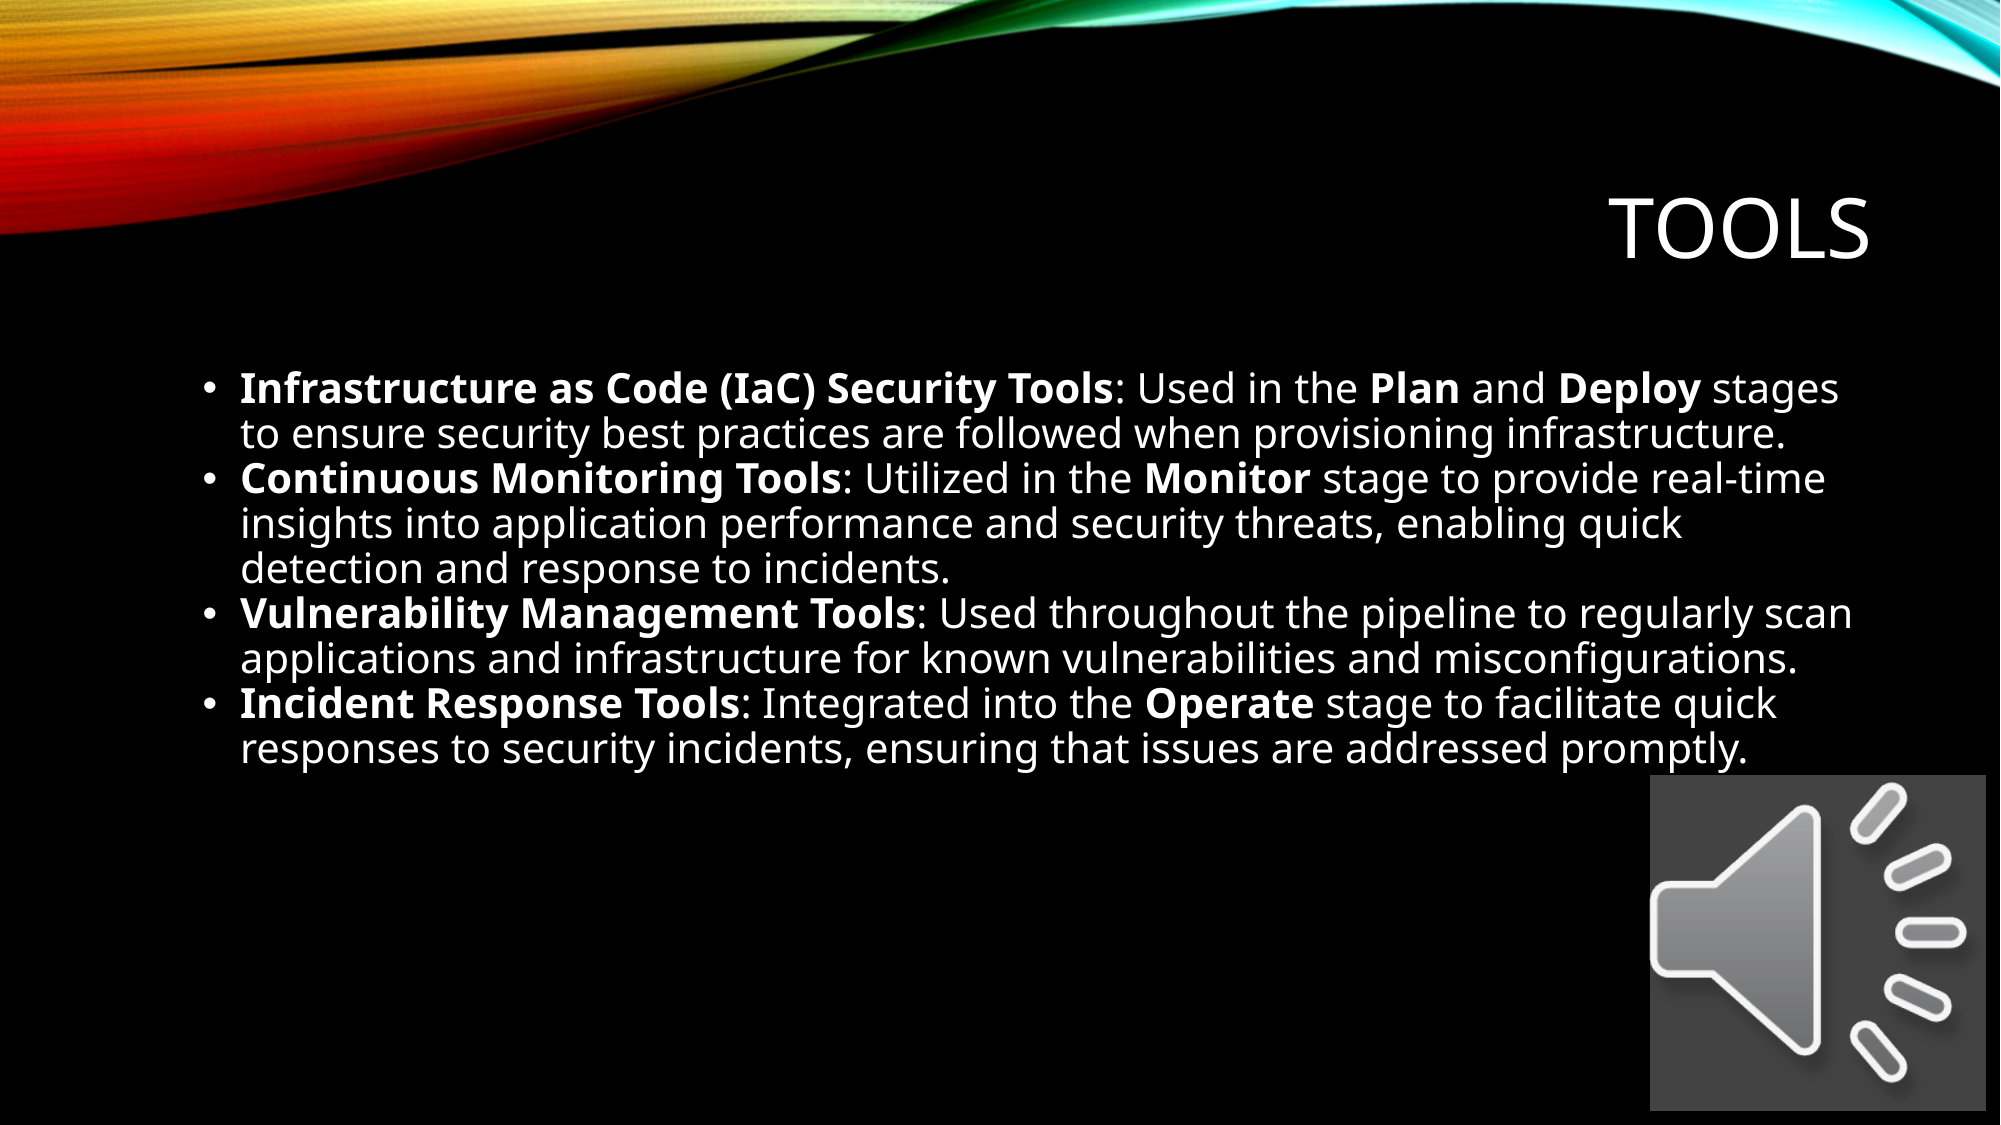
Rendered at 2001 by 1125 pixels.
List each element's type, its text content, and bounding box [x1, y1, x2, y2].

picture [1648, 773, 1987, 1112]
list Infrastructure as Code (IaC) Security Tools: Used in the Plan and Deploy stages to ensure security best practices are followed when provisioning infrastructure. Continuous Monitoring Tools: Utilized in the Monitor stage to provide real-time insights into application performance and security threats, enabling quick detection and response to incidents. Vulnerability Management Tools: Used throughout the pipeline to regularly scan applications and infrastructure for known vulnerabilities and misconfigurations. Incident Response Tools: Integrated into the Operate stage to facilitate quick responses to security incidents, ensuring that issues are addressed promptly. [112, 360, 1888, 1021]
title TOOLS [474, 125, 1888, 338]
picture [0, 0, 2000, 237]
